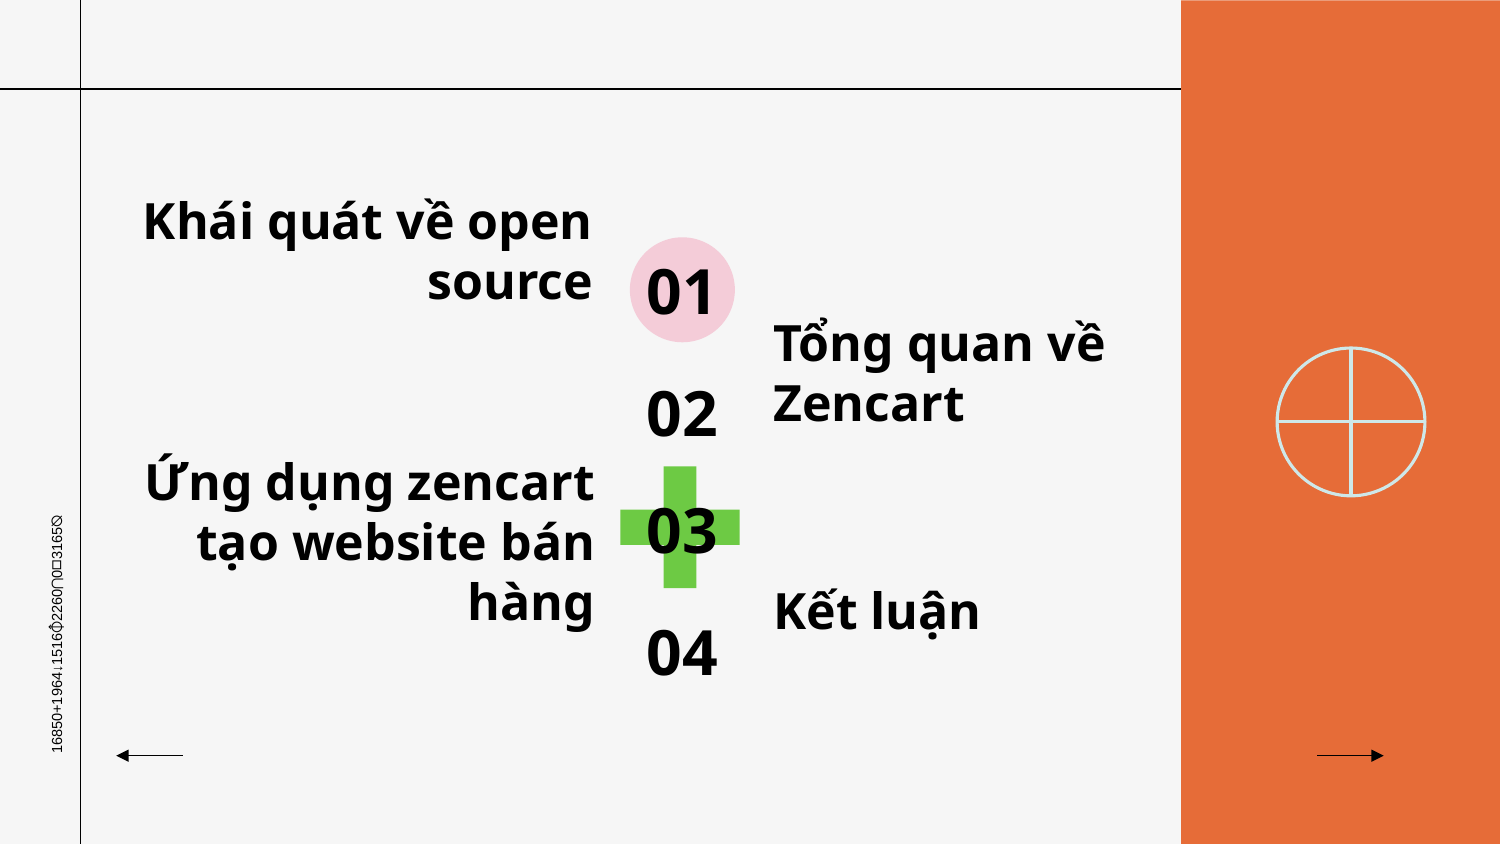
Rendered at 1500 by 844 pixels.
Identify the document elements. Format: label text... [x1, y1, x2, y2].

title 03 [621, 482, 744, 576]
title Khái quát về open source [72, 221, 608, 277]
title 04 [621, 603, 744, 698]
title Tổng quan về Zencart [758, 343, 1294, 400]
title Ứng dụng zencart tạo website bán hàng [75, 484, 611, 597]
title 01 [621, 243, 744, 337]
title 02 [622, 364, 743, 459]
title Kết luận [758, 582, 1294, 638]
